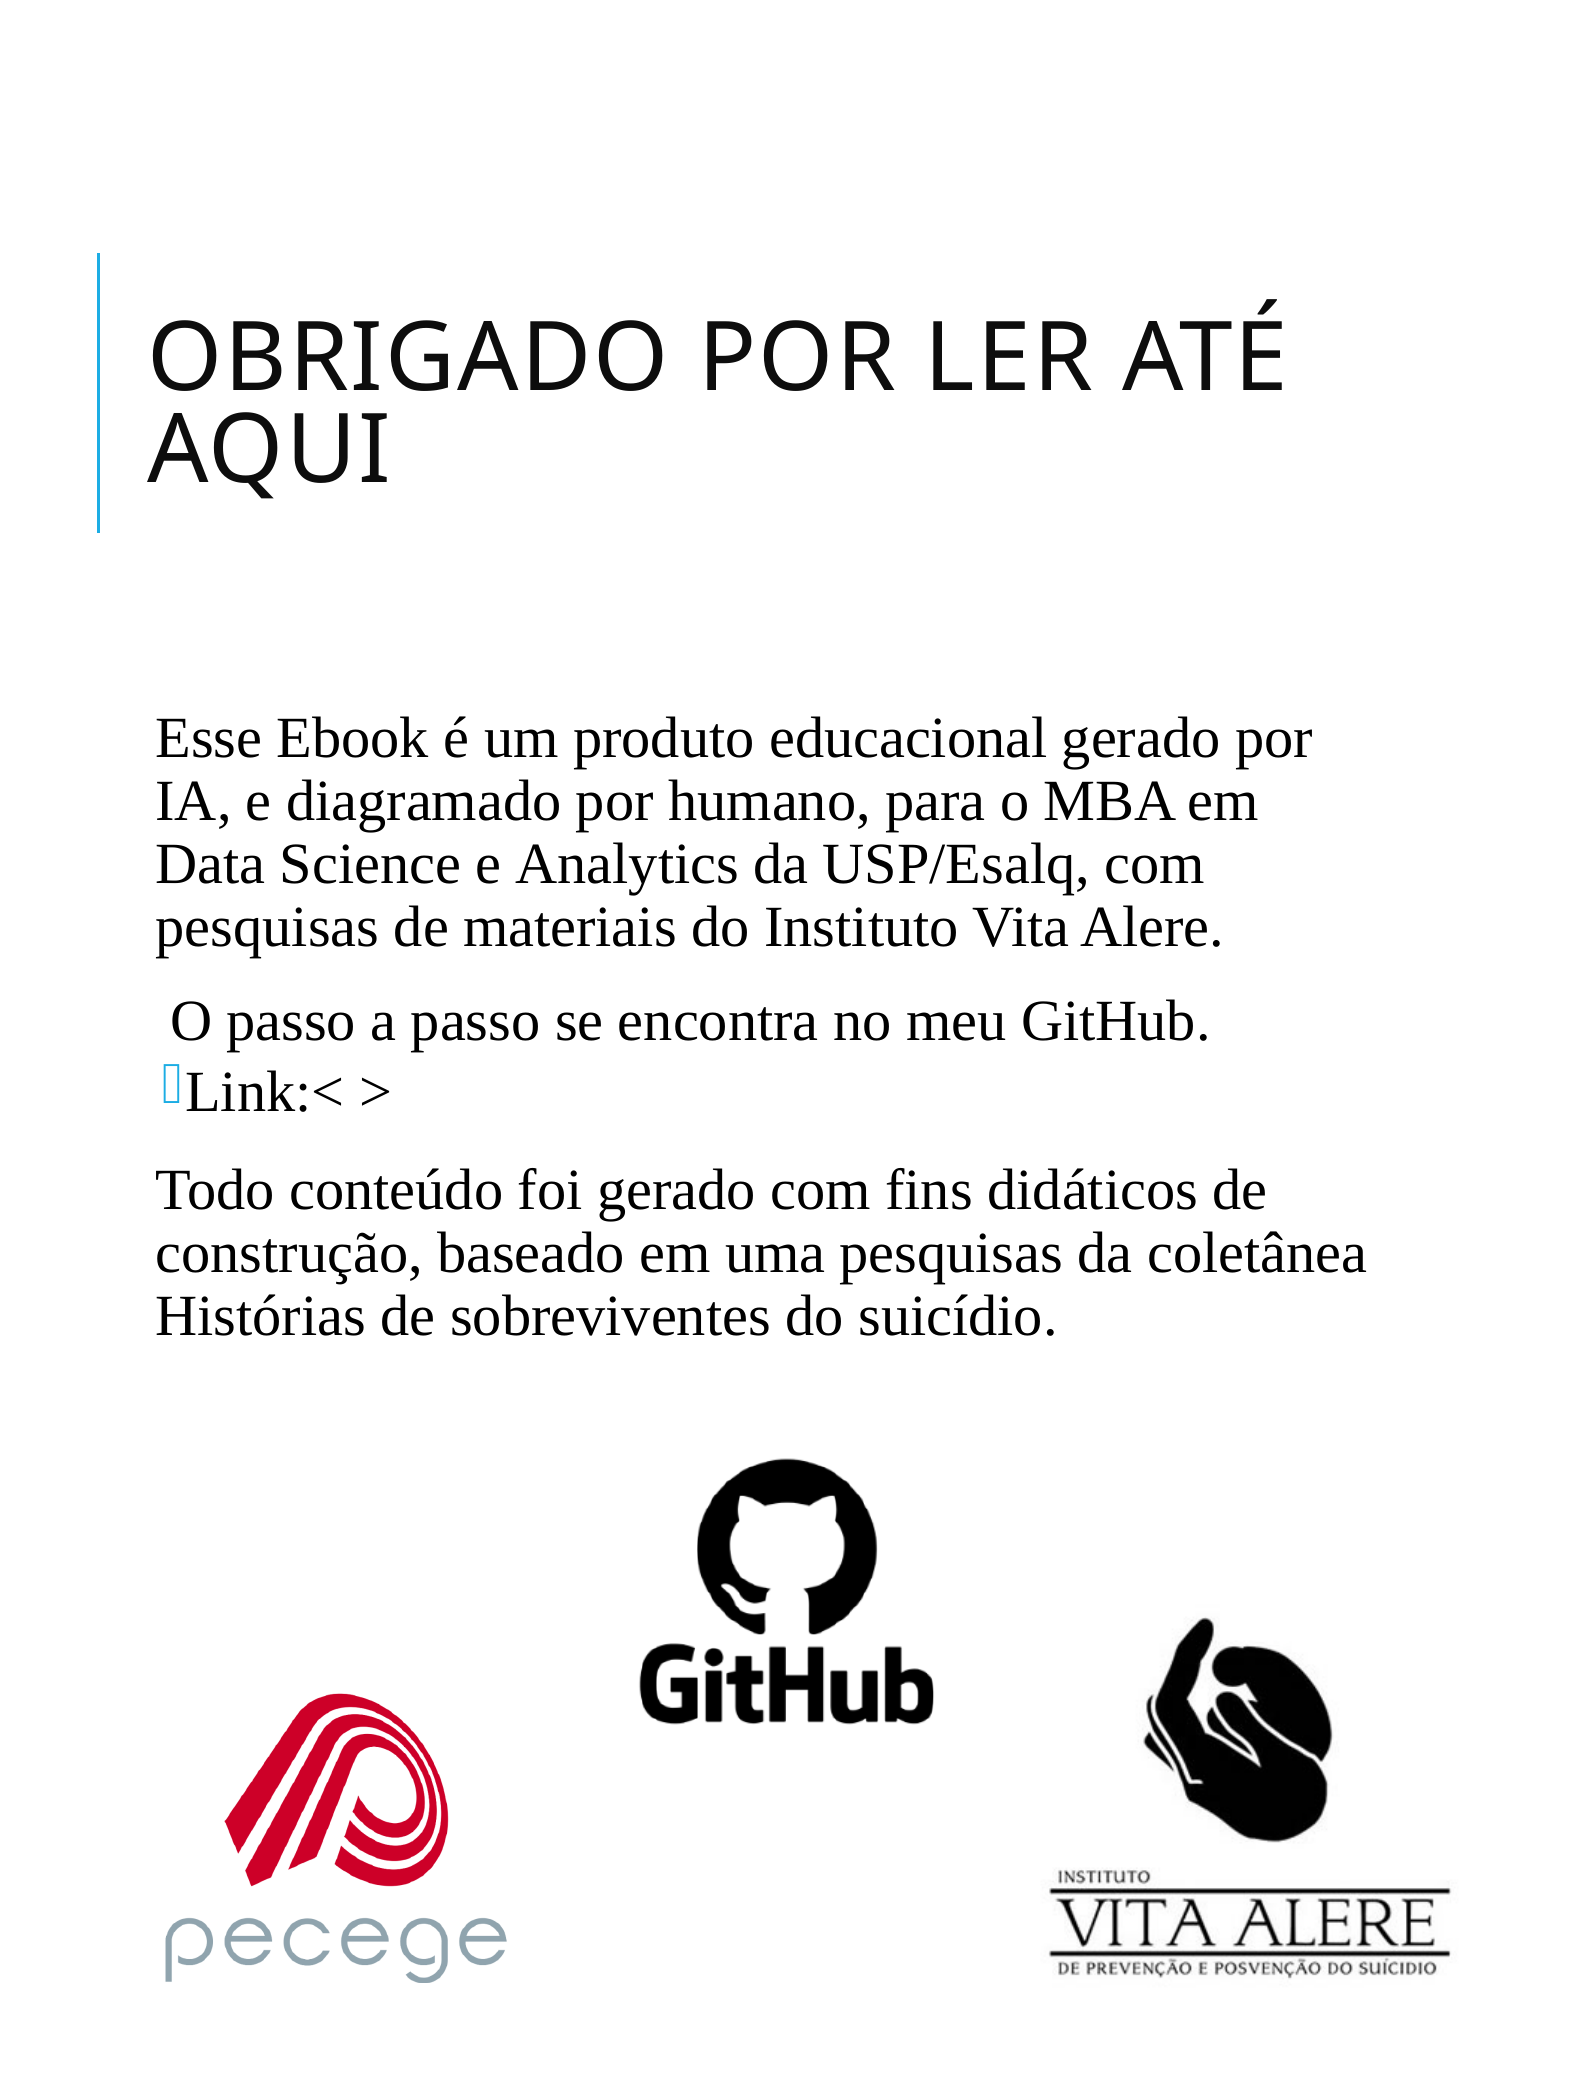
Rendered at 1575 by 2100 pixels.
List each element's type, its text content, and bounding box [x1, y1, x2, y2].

picture [629, 1453, 946, 1733]
list Esse Ebook é um produto educacional gerado por IA, e diagramado por humano, para o MBA em Data Science e Analytics da USP/Esalq, com pesquisas de materiais do Instituto Vita Alere. O passo a passo se encontra no meu GitHub. Link:< > Todo conteúdo foi gerado com fins didáticos de construção, baseado em uma pesquisas da coletânea Histórias de sobreviventes do suicídio. [132, 699, 1388, 1932]
title OBRIGADO POR LER ATÉ AQUI [132, 179, 1388, 639]
picture [981, 1592, 1512, 2005]
picture [148, 1670, 518, 1983]
